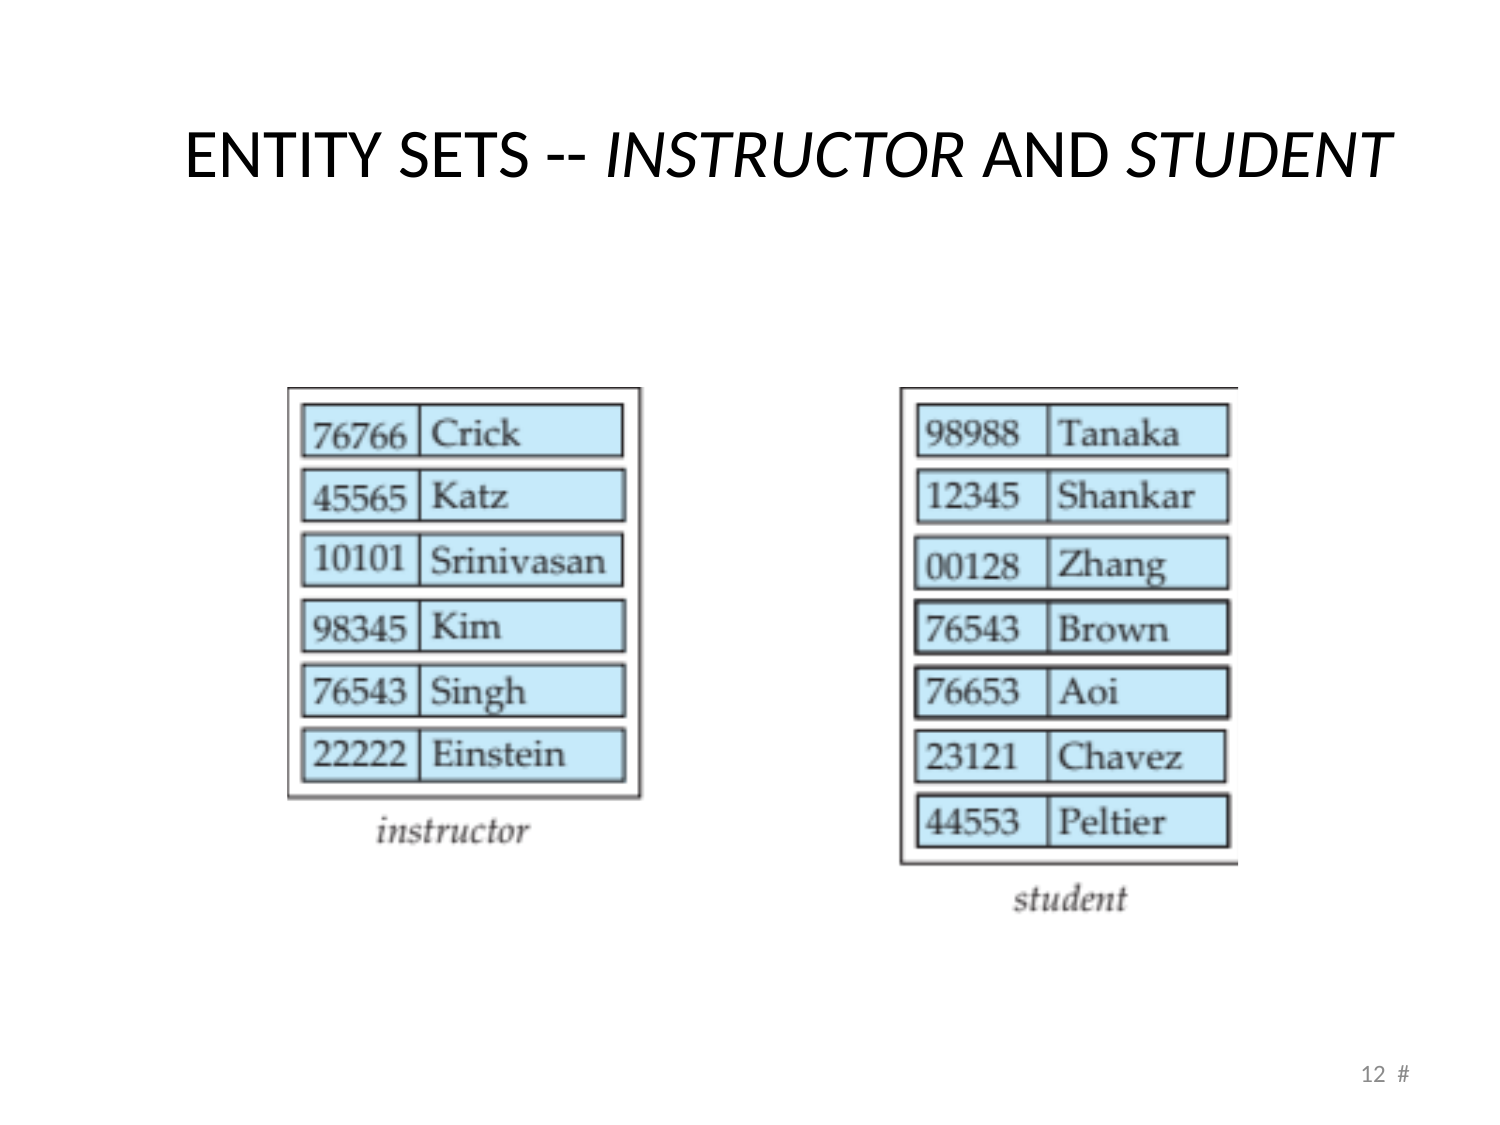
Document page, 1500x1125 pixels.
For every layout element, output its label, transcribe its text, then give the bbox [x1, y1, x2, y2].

title Entity Sets -- instructor and student [126, 99, 1451, 200]
slide_number 12 # [1074, 1042, 1425, 1103]
picture [287, 387, 1239, 918]
